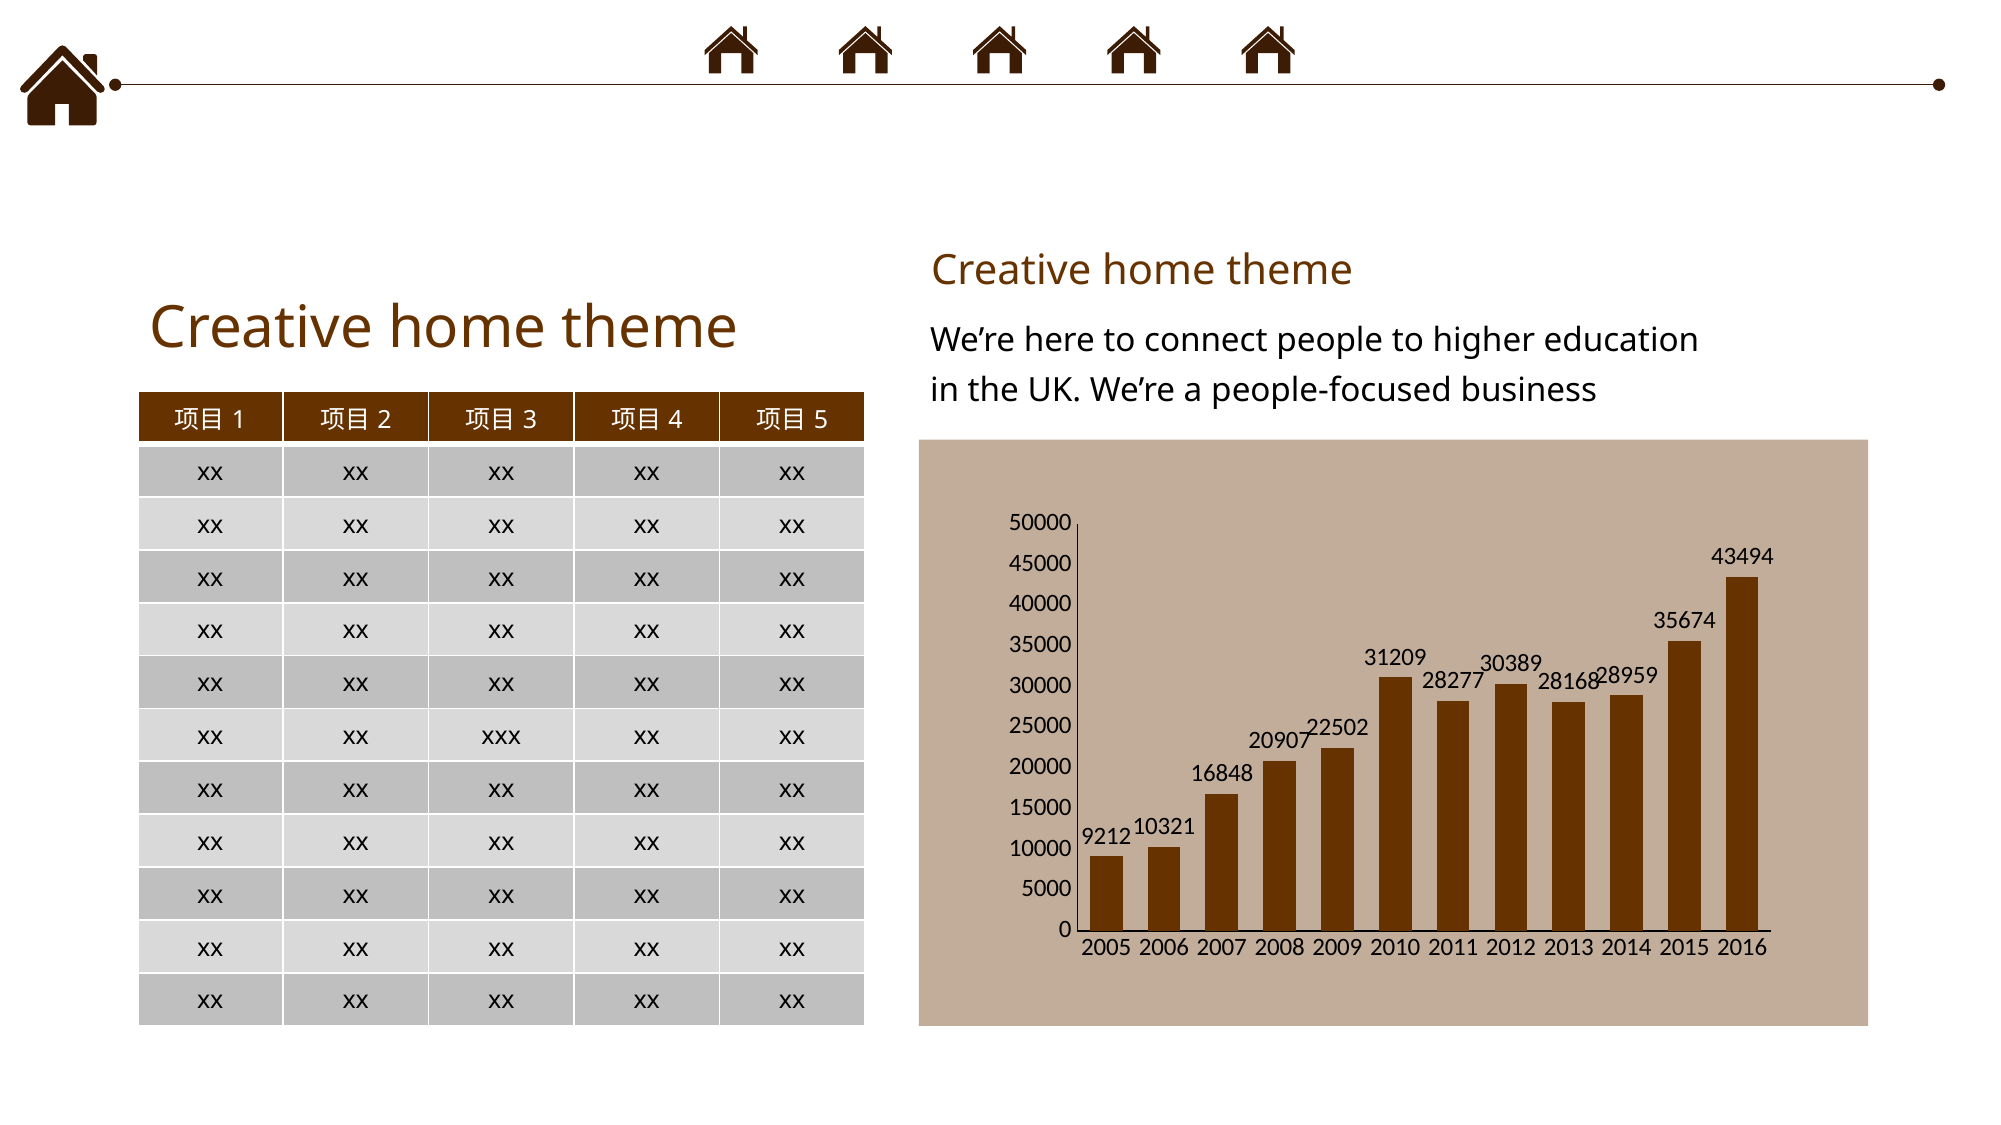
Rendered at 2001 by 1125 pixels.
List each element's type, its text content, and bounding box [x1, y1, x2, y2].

table_cell xxx [429, 709, 573, 760]
table_cell xx [284, 868, 428, 919]
table_cell xx [575, 498, 719, 549]
table_cell xx [429, 656, 573, 708]
table_cell xx [429, 868, 573, 919]
table_cell xx [720, 921, 864, 972]
table_header 项目3 [429, 392, 573, 441]
table_cell xx [720, 974, 864, 1025]
table_cell xx [139, 551, 282, 602]
table_cell xx [284, 974, 428, 1025]
table_cell xx [284, 709, 428, 760]
table_cell xx [139, 498, 282, 549]
table_cell xx [284, 656, 428, 708]
table_cell xx [720, 498, 864, 549]
text_box We’re here to connect people to higher education in the UK. We’re a people-focused business [915, 301, 1742, 416]
table_cell xx [139, 656, 282, 708]
text_box Creative home theme [916, 235, 1537, 301]
table_cell xx [575, 868, 719, 919]
table_cell xx [720, 551, 864, 602]
text_box [918, 439, 1869, 1027]
table_cell xx [720, 656, 864, 708]
table_header 项目1 [139, 392, 282, 441]
table_cell xx [720, 604, 864, 655]
table_cell xx [720, 709, 864, 760]
table_cell xx [139, 868, 282, 919]
table_cell xx [429, 815, 573, 866]
table_cell xx [139, 815, 282, 866]
table_cell xx [139, 921, 282, 972]
table_cell xx [575, 709, 719, 760]
table_cell xx [575, 656, 719, 708]
table_cell xx [284, 604, 428, 655]
table_cell xx [575, 762, 719, 813]
table_cell xx [429, 762, 573, 813]
table_cell xx [575, 551, 719, 602]
table_header 项目4 [575, 392, 719, 441]
table_cell xx [139, 709, 282, 760]
table_cell xx [139, 604, 282, 655]
table_cell xx [139, 974, 282, 1025]
table_cell xx [575, 604, 719, 655]
table_cell xx [429, 447, 573, 496]
table_cell xx [284, 447, 428, 496]
table_cell xx [720, 762, 864, 813]
table_cell xx [139, 447, 282, 496]
table_header 项目5 [720, 392, 864, 441]
table_cell xx [575, 815, 719, 866]
table_cell xx [139, 762, 282, 813]
table_cell xx [429, 498, 573, 549]
chart [992, 502, 1787, 972]
table_cell xx [429, 551, 573, 602]
table_cell xx [284, 815, 428, 866]
table_cell xx [720, 868, 864, 919]
table_header 项目2 [284, 392, 428, 441]
table_cell xx [429, 974, 573, 1025]
table_cell xx [575, 447, 719, 496]
text_box Creative home theme [134, 282, 919, 367]
table_cell xx [720, 815, 864, 866]
table_cell xx [284, 551, 428, 602]
table_cell xx [284, 498, 428, 549]
table_cell xx [429, 921, 573, 972]
table_cell xx [284, 762, 428, 813]
table_cell xx [429, 604, 573, 655]
table_cell xx [575, 974, 719, 1025]
table_cell xx [720, 447, 864, 496]
table_cell xx [575, 921, 719, 972]
table_cell xx [284, 921, 428, 972]
